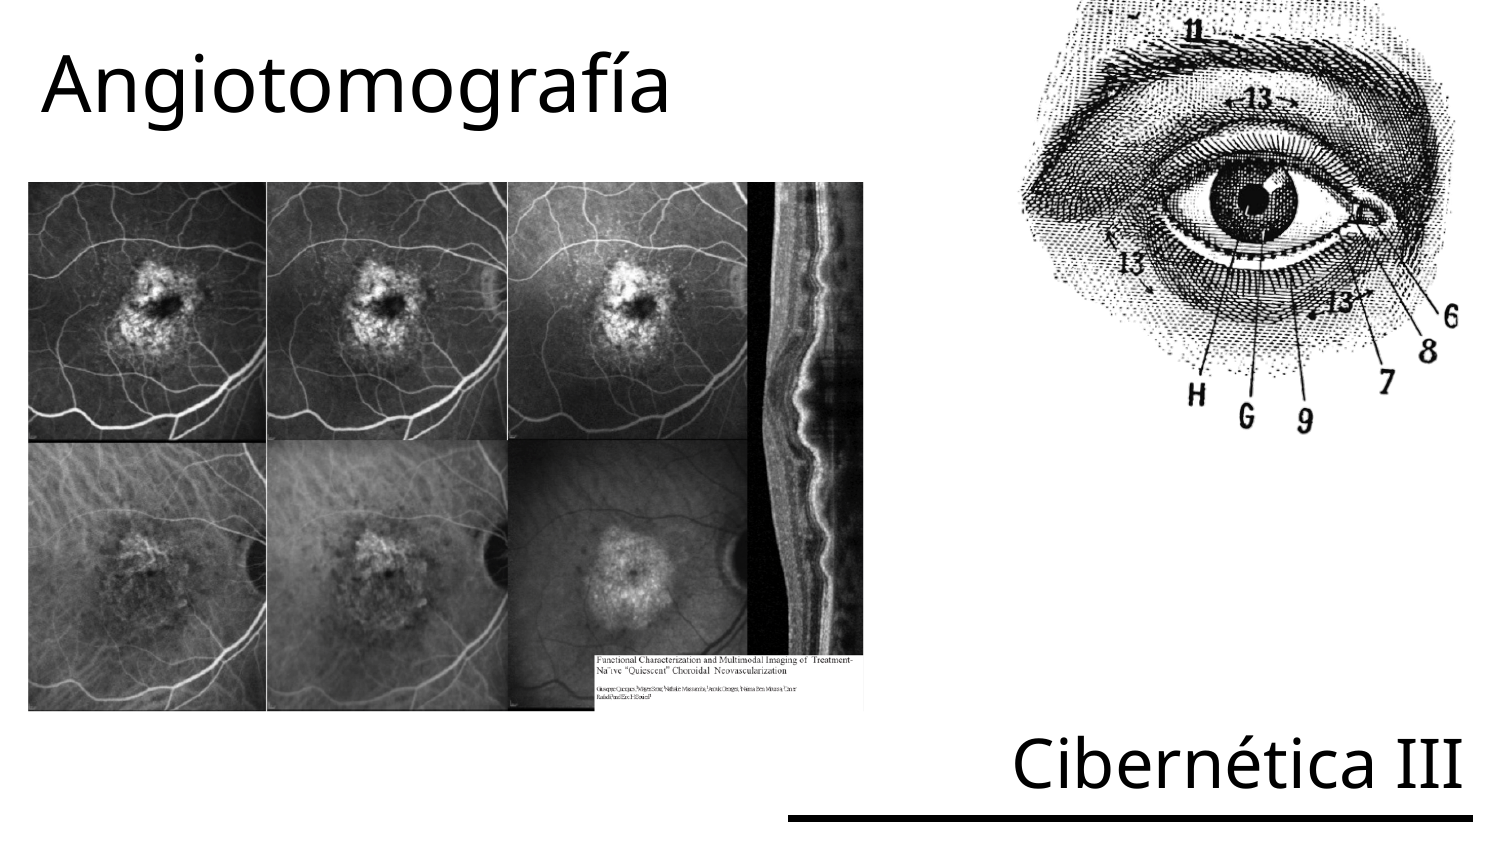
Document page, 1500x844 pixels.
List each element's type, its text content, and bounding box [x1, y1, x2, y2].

text_box Cibernética III [795, 704, 1481, 818]
text_box Angiotomografía [26, 18, 979, 144]
picture [24, 181, 864, 714]
picture [1003, 0, 1460, 450]
